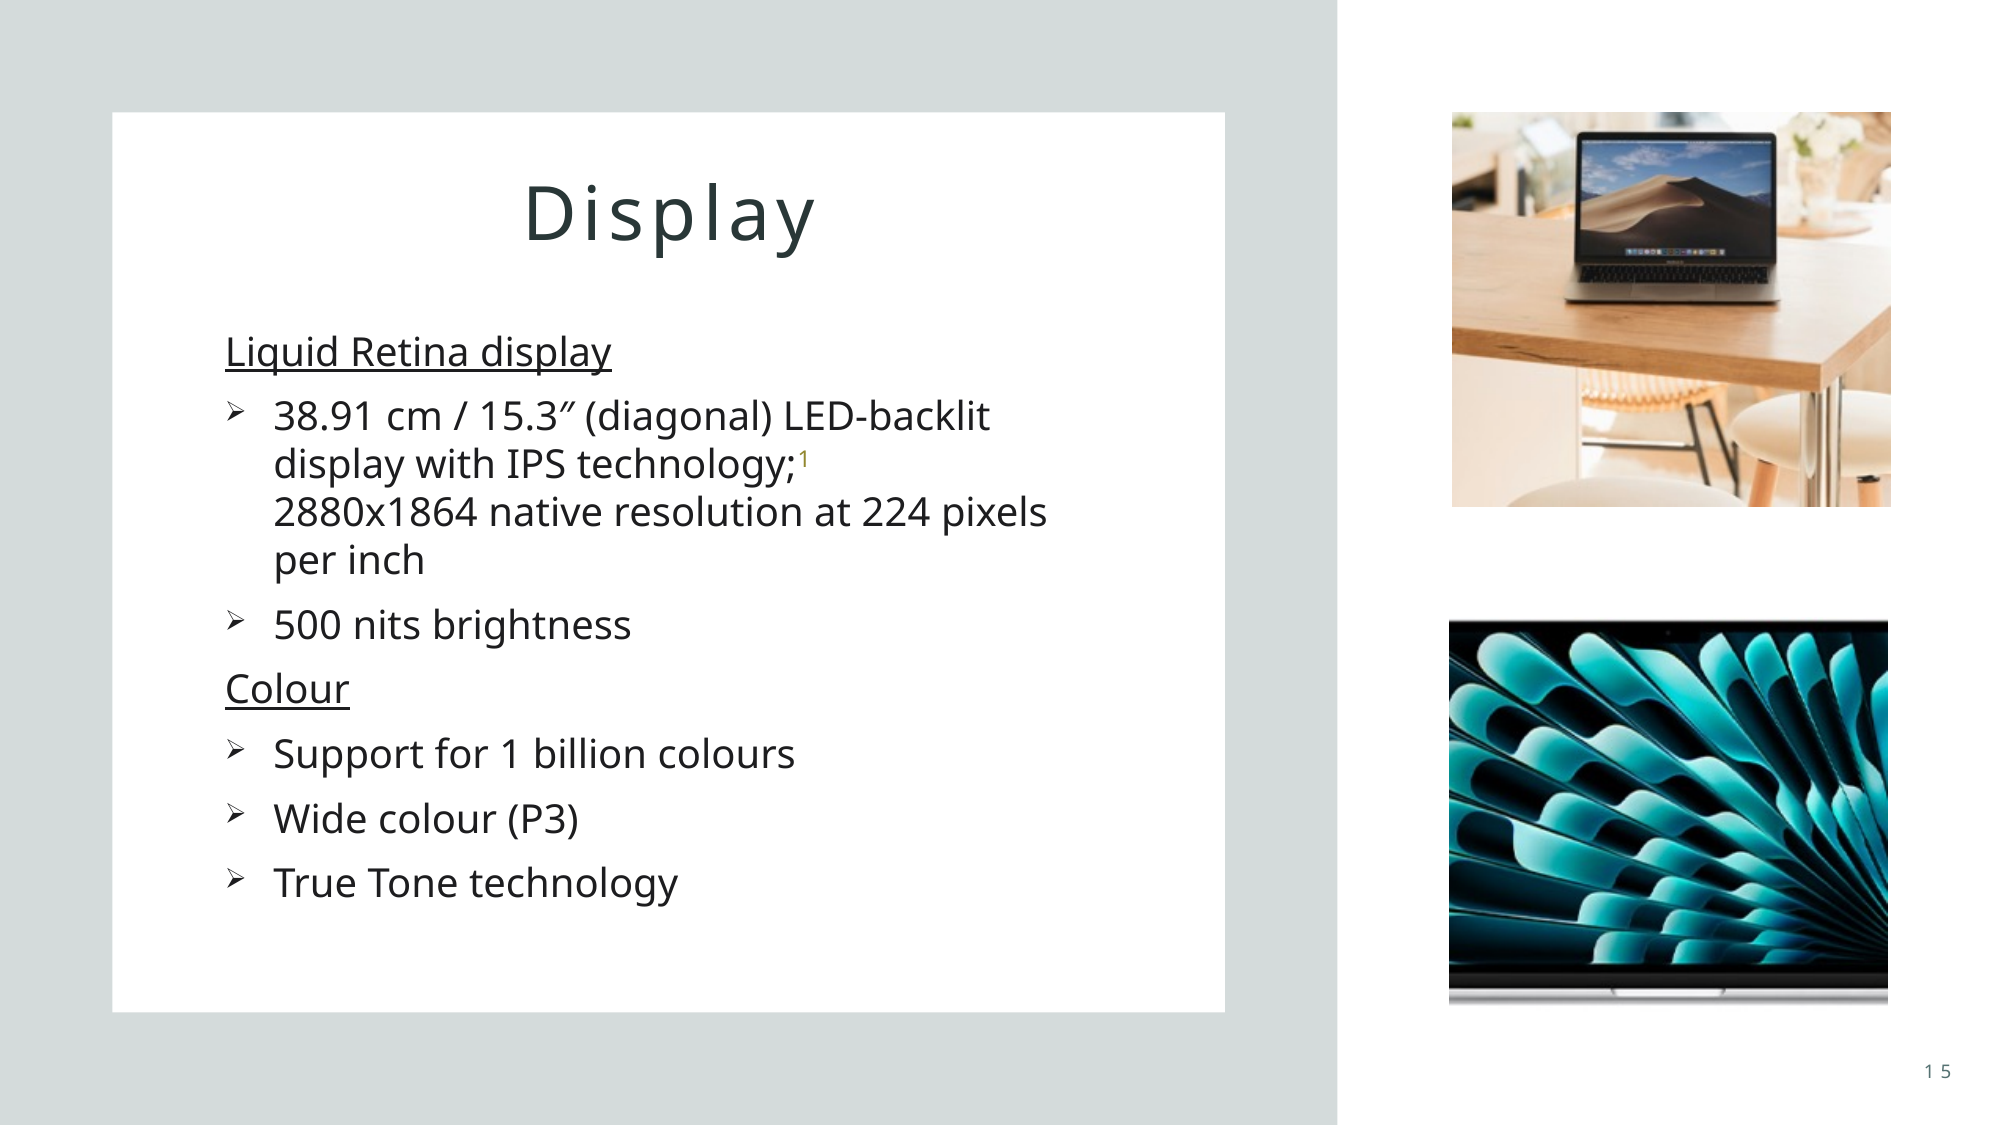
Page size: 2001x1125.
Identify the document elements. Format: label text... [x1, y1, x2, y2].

list Liquid Retina display 38.91 cm / 15.3″ (diagonal) LED-backlit display with IPS technology;1 2880x1864 native resolution at 224 pixels per inch 500 nits brightness Colour Support for 1 billion colours Wide colour (P3) True Tone technology [209, 318, 1129, 917]
picture [1452, 112, 1891, 507]
picture [1879, 832, 1888, 855]
slide_number 15 [1823, 1042, 1967, 1103]
picture [1449, 617, 1888, 1013]
picture [1882, 869, 1888, 883]
title Display [208, 112, 1129, 263]
